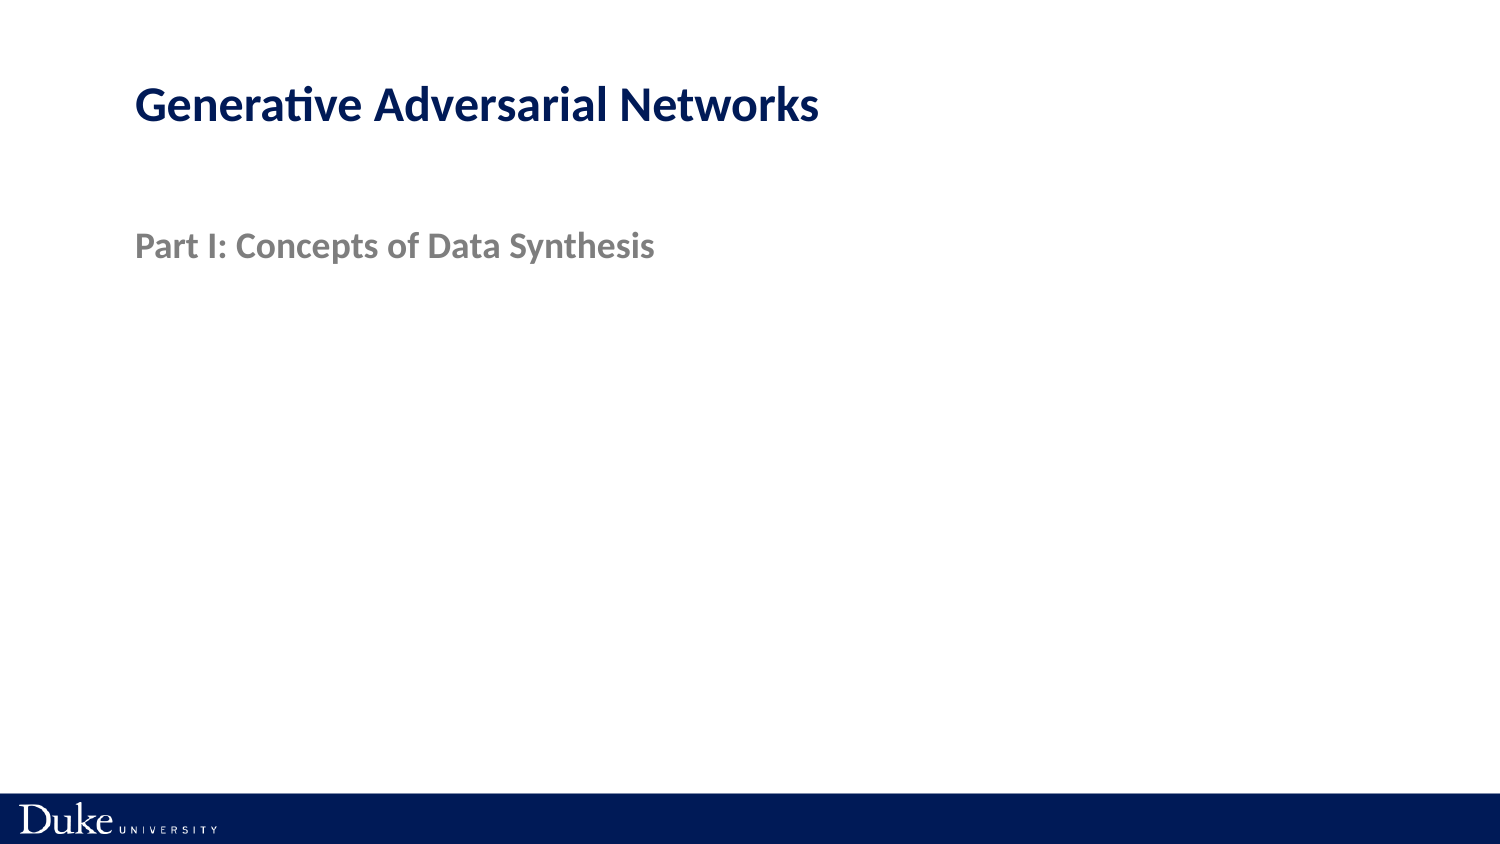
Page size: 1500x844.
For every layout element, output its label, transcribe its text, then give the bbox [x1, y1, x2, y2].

picture [0, 0, 1500, 844]
text_box Generative Adversarial Networks Part I: Concepts of Data Synthesis [120, 64, 1364, 274]
